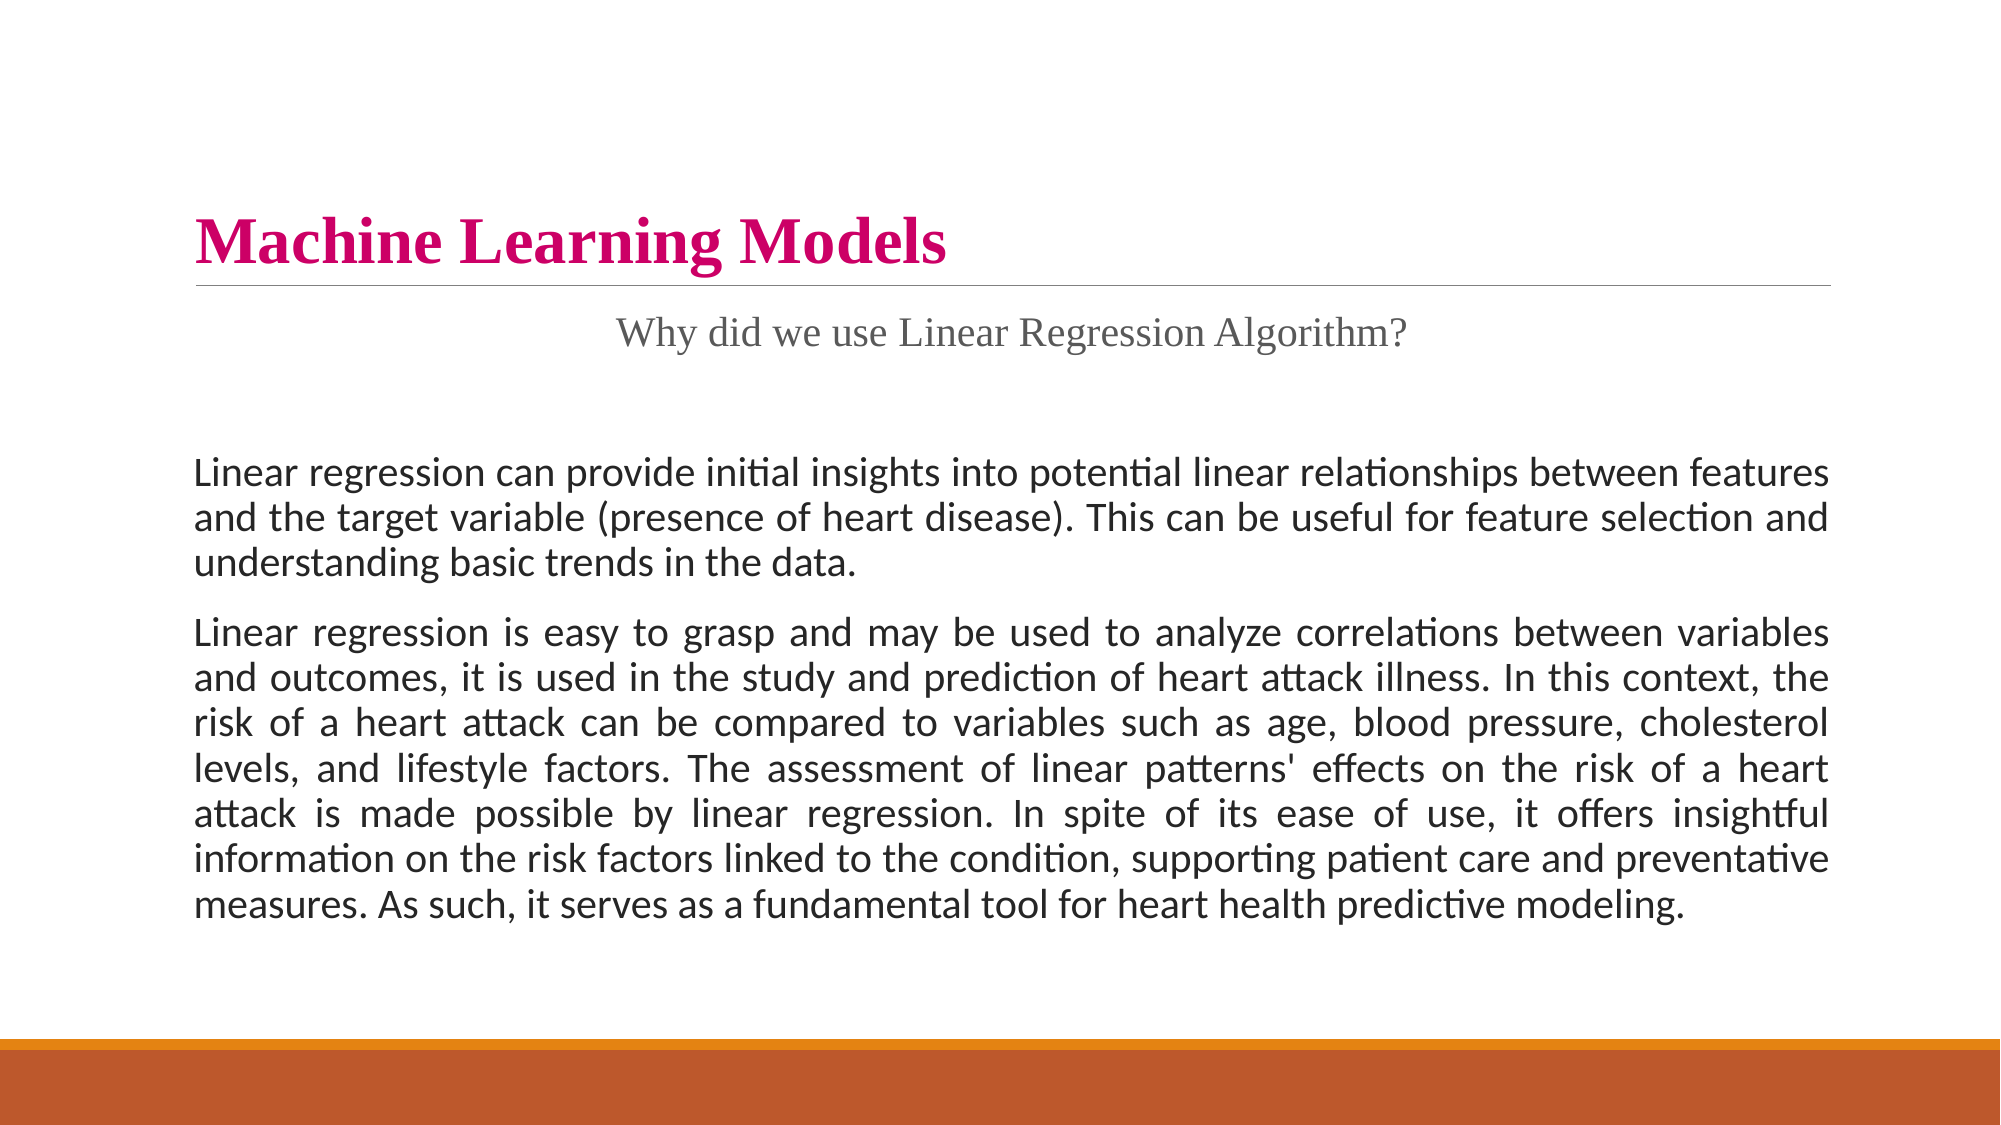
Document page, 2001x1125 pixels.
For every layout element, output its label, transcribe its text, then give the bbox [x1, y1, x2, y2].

list Why did we use Linear Regression Algorithm? Linear regression can provide initial insights into potential linear relationships between features and the target variable (presence of heart disease). This can be useful for feature selection and understanding basic trends in the data. Linear regression is easy to grasp and may be used to analyze correlations between variables and outcomes, it is used in the study and prediction of heart attack illness. In this context, the risk of a heart attack can be compared to variables such as age, blood pressure, cholesterol levels, and lifestyle factors. The assessment of linear patterns' effects on the risk of a heart attack is made possible by linear regression. In spite of its ease of use, it offers insightful information on the risk factors linked to the condition, supporting patient care and preventative measures. As such, it serves as a fundamental tool for heart health predictive modeling. [180, 302, 1830, 963]
title Machine Learning Models [180, 47, 1830, 285]
